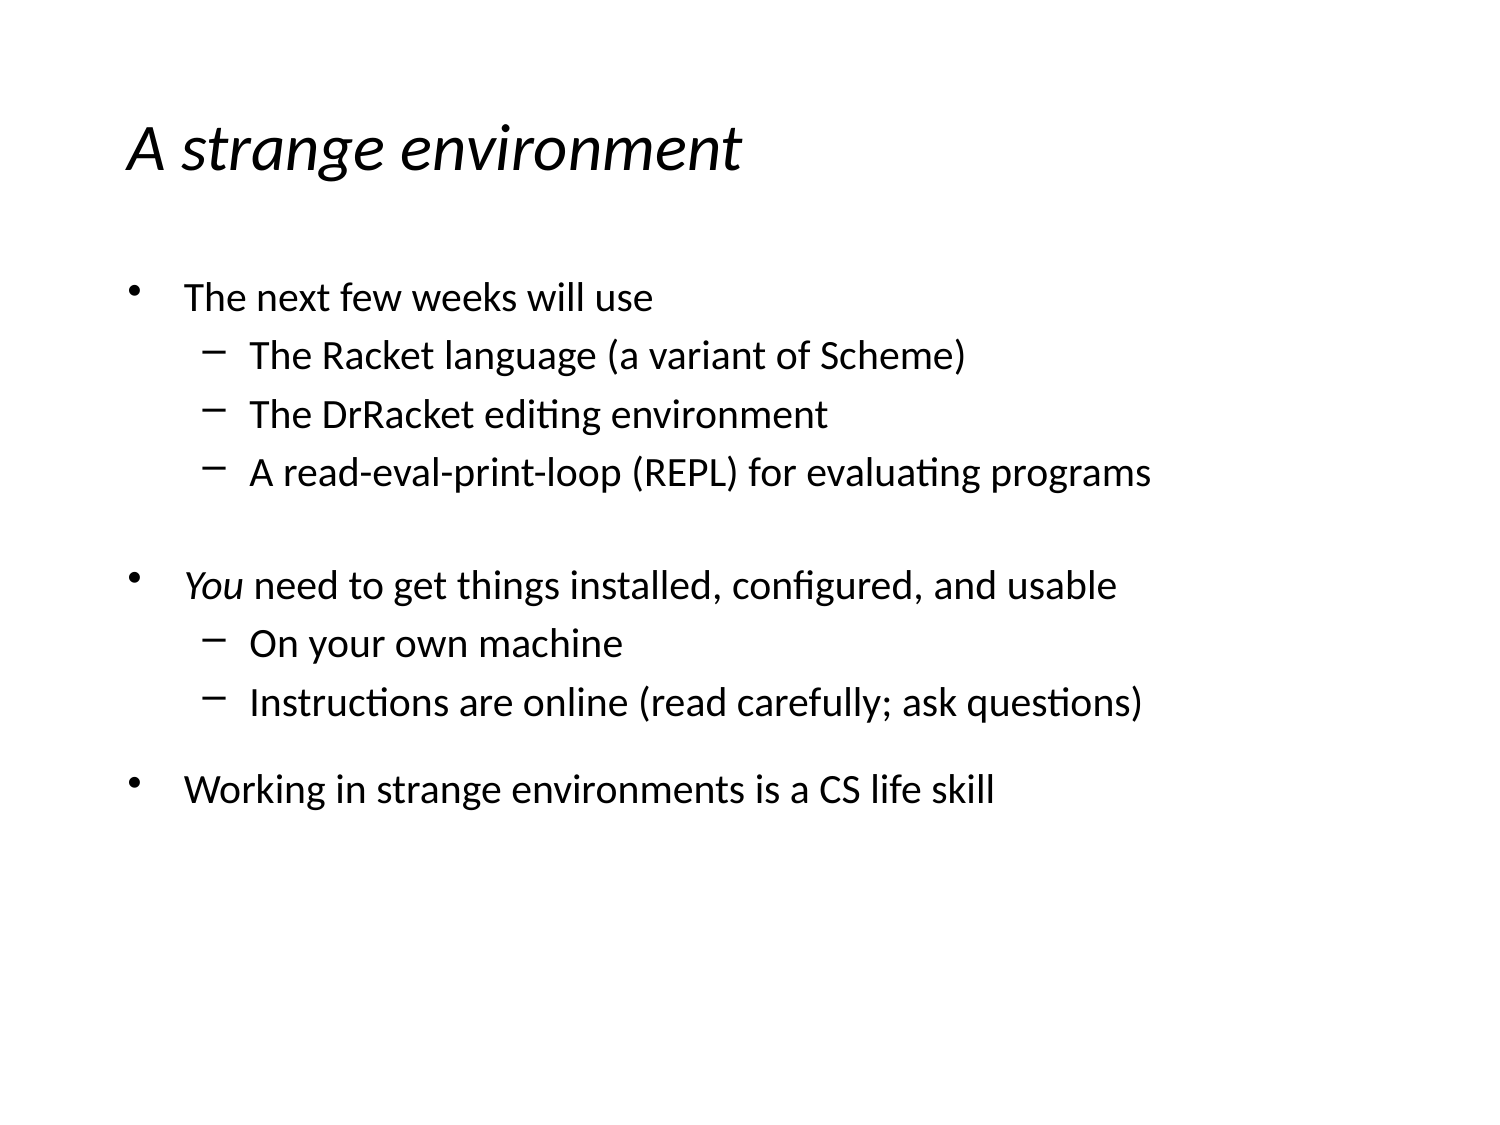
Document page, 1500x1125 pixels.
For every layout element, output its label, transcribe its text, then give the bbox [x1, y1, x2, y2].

list The next few weeks will use The Racket language (a variant of Scheme) The DrRacket editing environment A read-eval-print-loop (REPL) for evaluating programs You need to get things installed, configured, and usable On your own machine Instructions are online (read carefully; ask questions) Working in strange environments is a CS life skill [112, 262, 1388, 1001]
title A strange environment [112, 49, 1388, 238]
